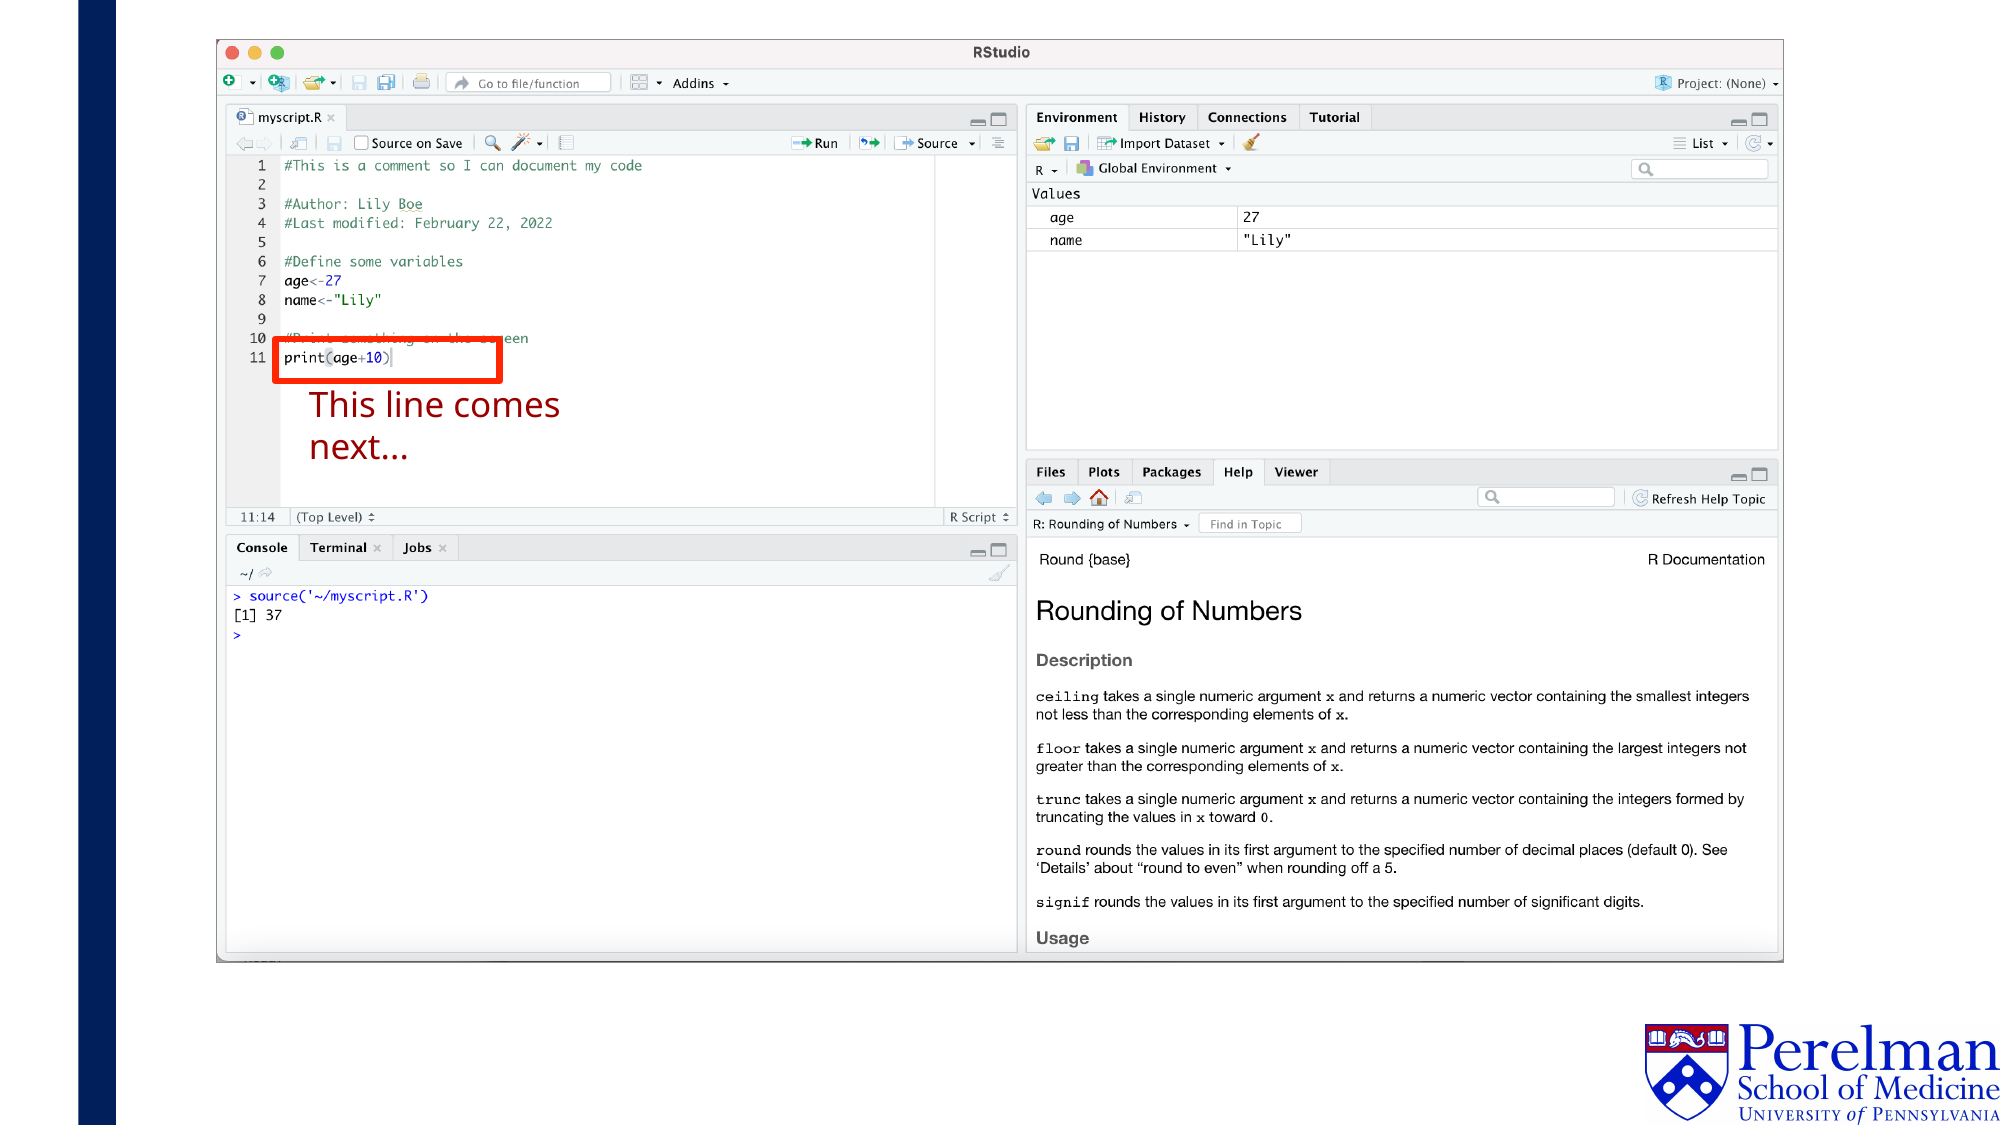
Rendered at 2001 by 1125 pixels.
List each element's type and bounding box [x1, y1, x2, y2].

picture [216, 39, 1784, 963]
picture [1645, 1024, 2000, 1125]
